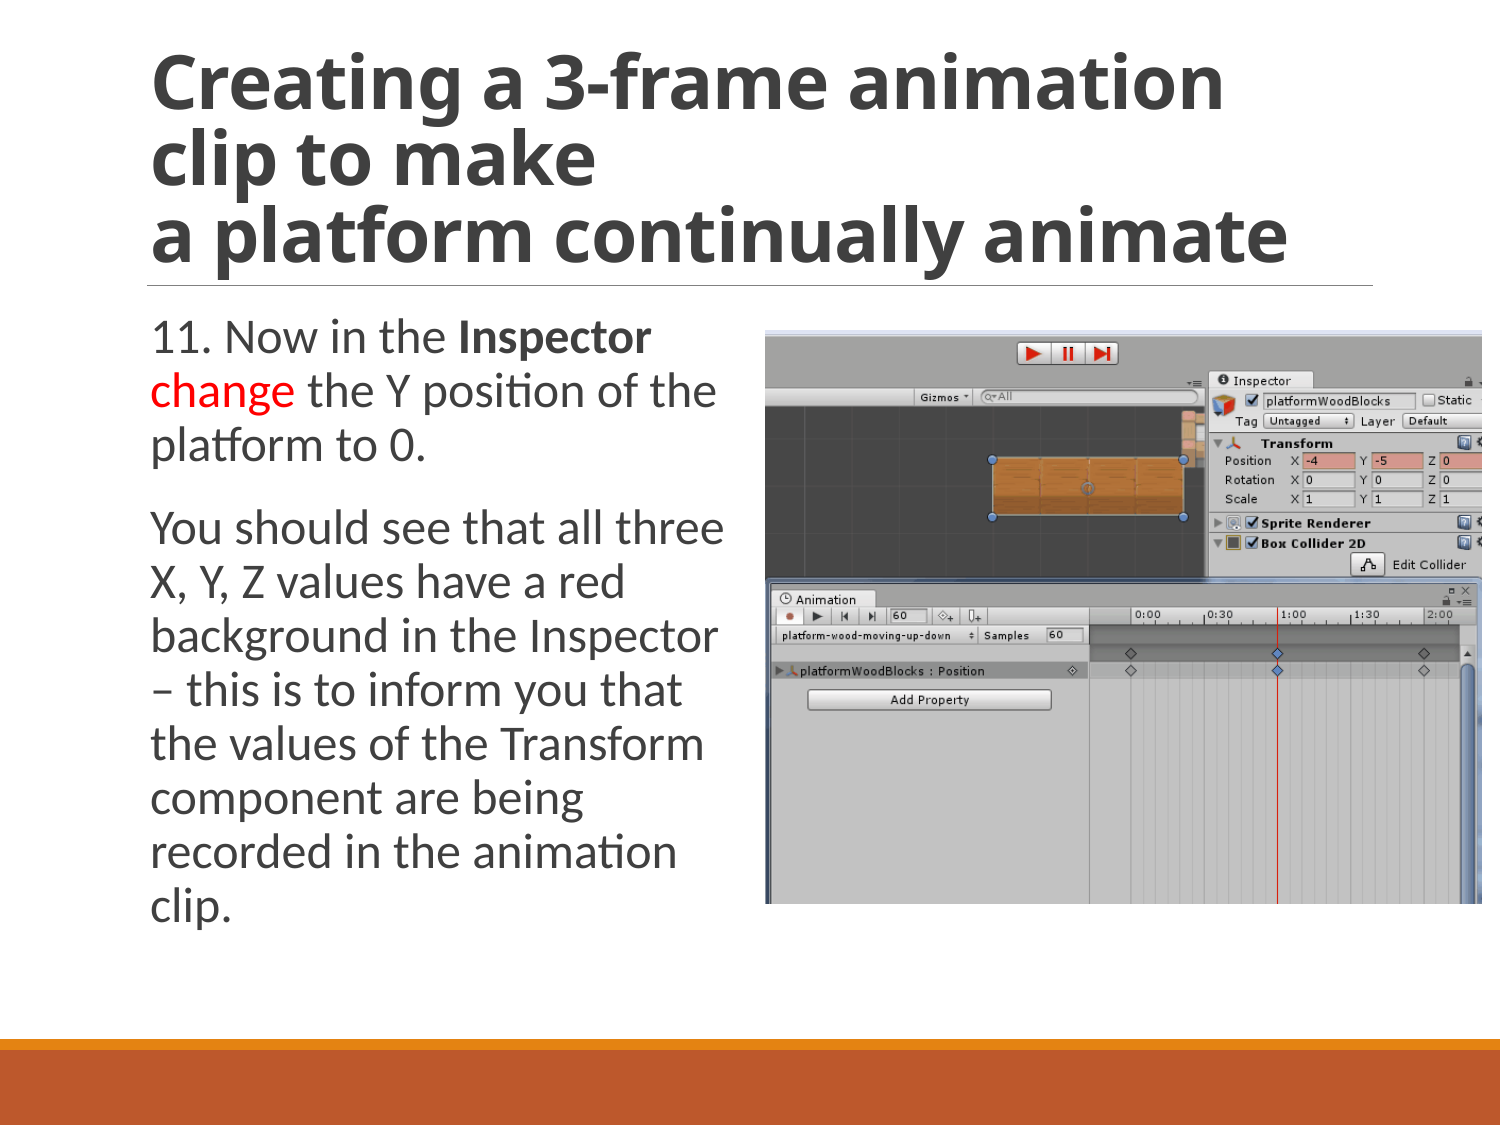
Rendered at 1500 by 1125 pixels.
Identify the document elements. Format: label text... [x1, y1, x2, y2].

title Creating a 3-frame animation clip to make a platform continually animate [135, 47, 1373, 285]
list 11. Now in the Inspector change the Y position of the platform to 0. You should see that all three X, Y, Z values have a red background in the Inspector – this is to inform you that the values of the Transform component are being recorded in the animation clip. [135, 302, 743, 963]
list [764, 329, 1482, 904]
